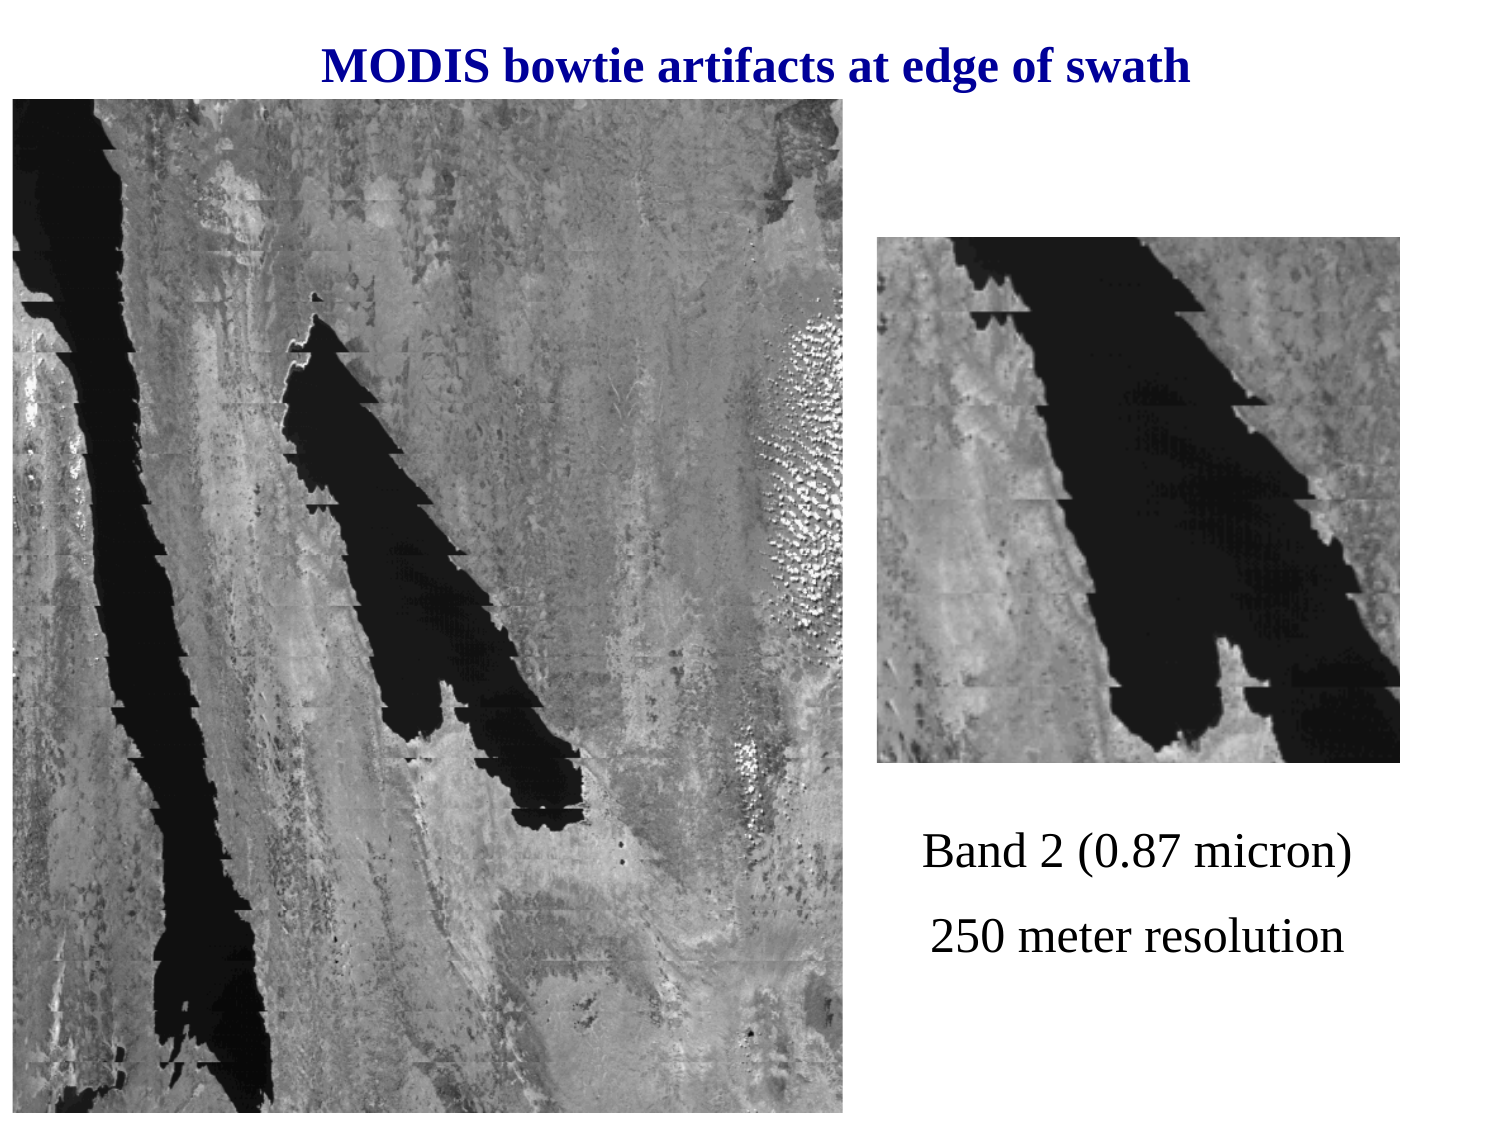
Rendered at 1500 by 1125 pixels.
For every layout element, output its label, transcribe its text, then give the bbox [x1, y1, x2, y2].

text_box Band 2 (0.87 micron) 250 meter resolution [847, 810, 1438, 970]
picture [876, 237, 1401, 763]
text_box MODIS bowtie artifacts at edge of swath [224, 24, 1288, 100]
picture [12, 99, 843, 1113]
